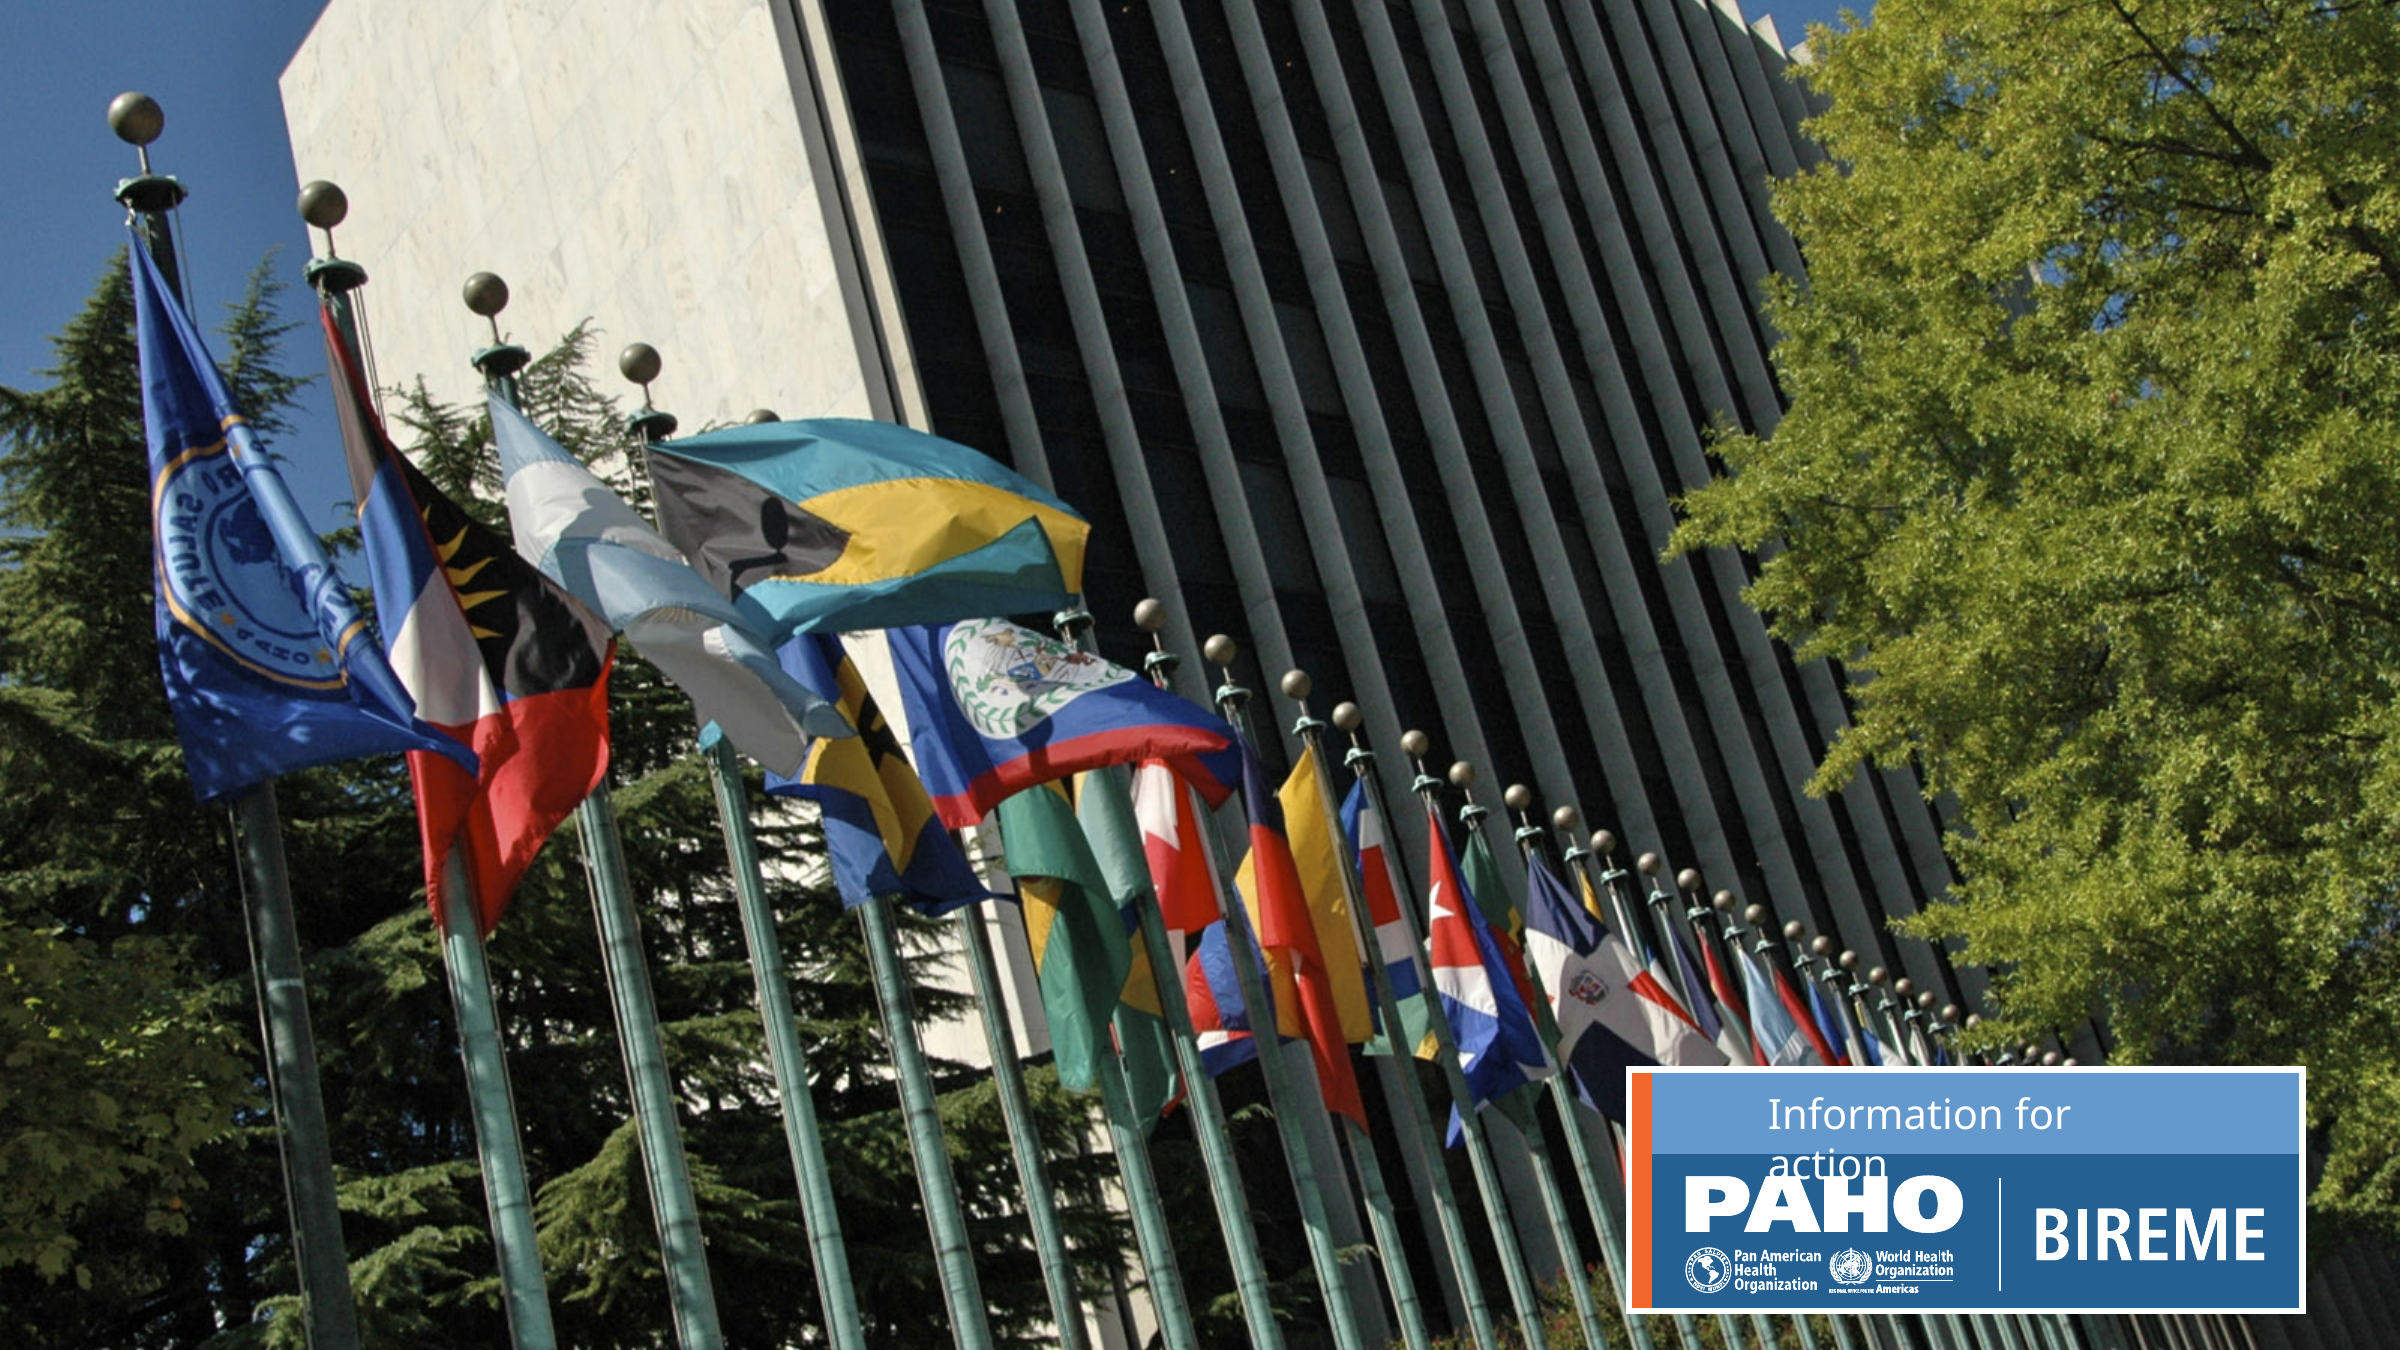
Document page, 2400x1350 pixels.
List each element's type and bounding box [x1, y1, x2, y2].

picture [0, 0, 2400, 1350]
text_box [1625, 1066, 2307, 1315]
